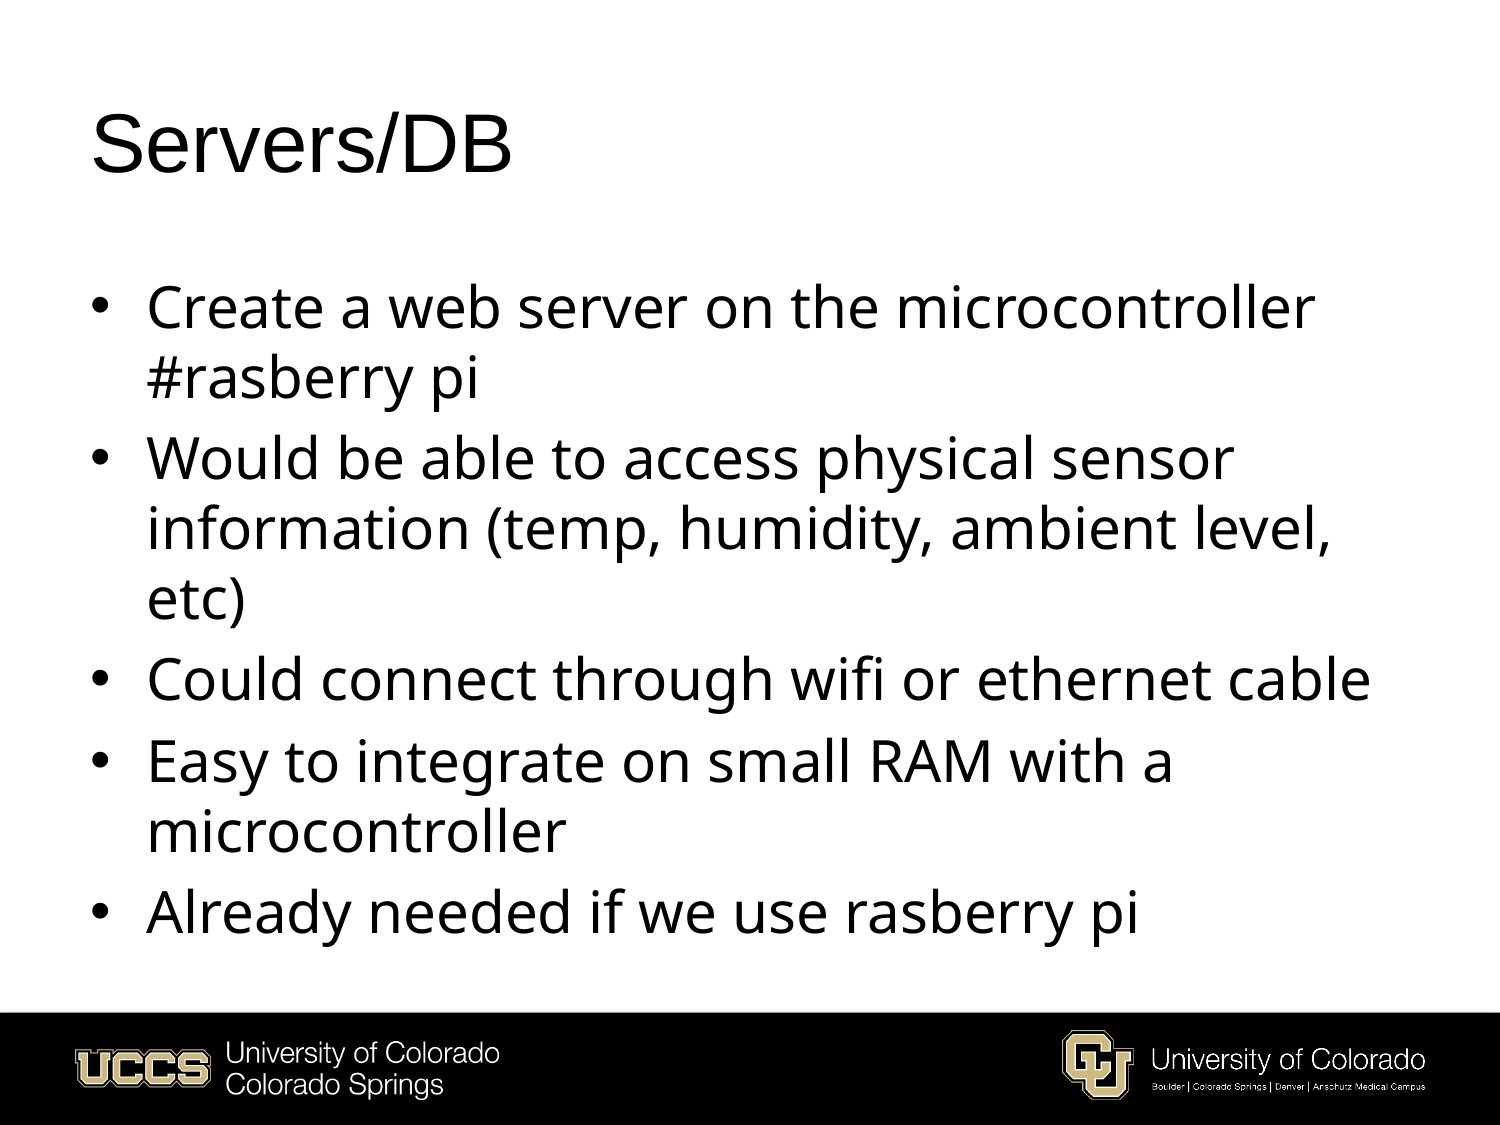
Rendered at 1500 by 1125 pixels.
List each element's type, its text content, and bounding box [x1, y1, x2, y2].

picture [75, 1041, 499, 1100]
list Create a web server on the microcontroller #rasberry pi Would be able to access physical sensor information (temp, humidity, ambient level, etc) Could connect through wifi or ethernet cable Easy to integrate on small RAM with a microcontroller Already needed if we use rasberry pi [75, 262, 1425, 988]
picture [1062, 1030, 1425, 1100]
title Servers/DB [75, 45, 1425, 233]
